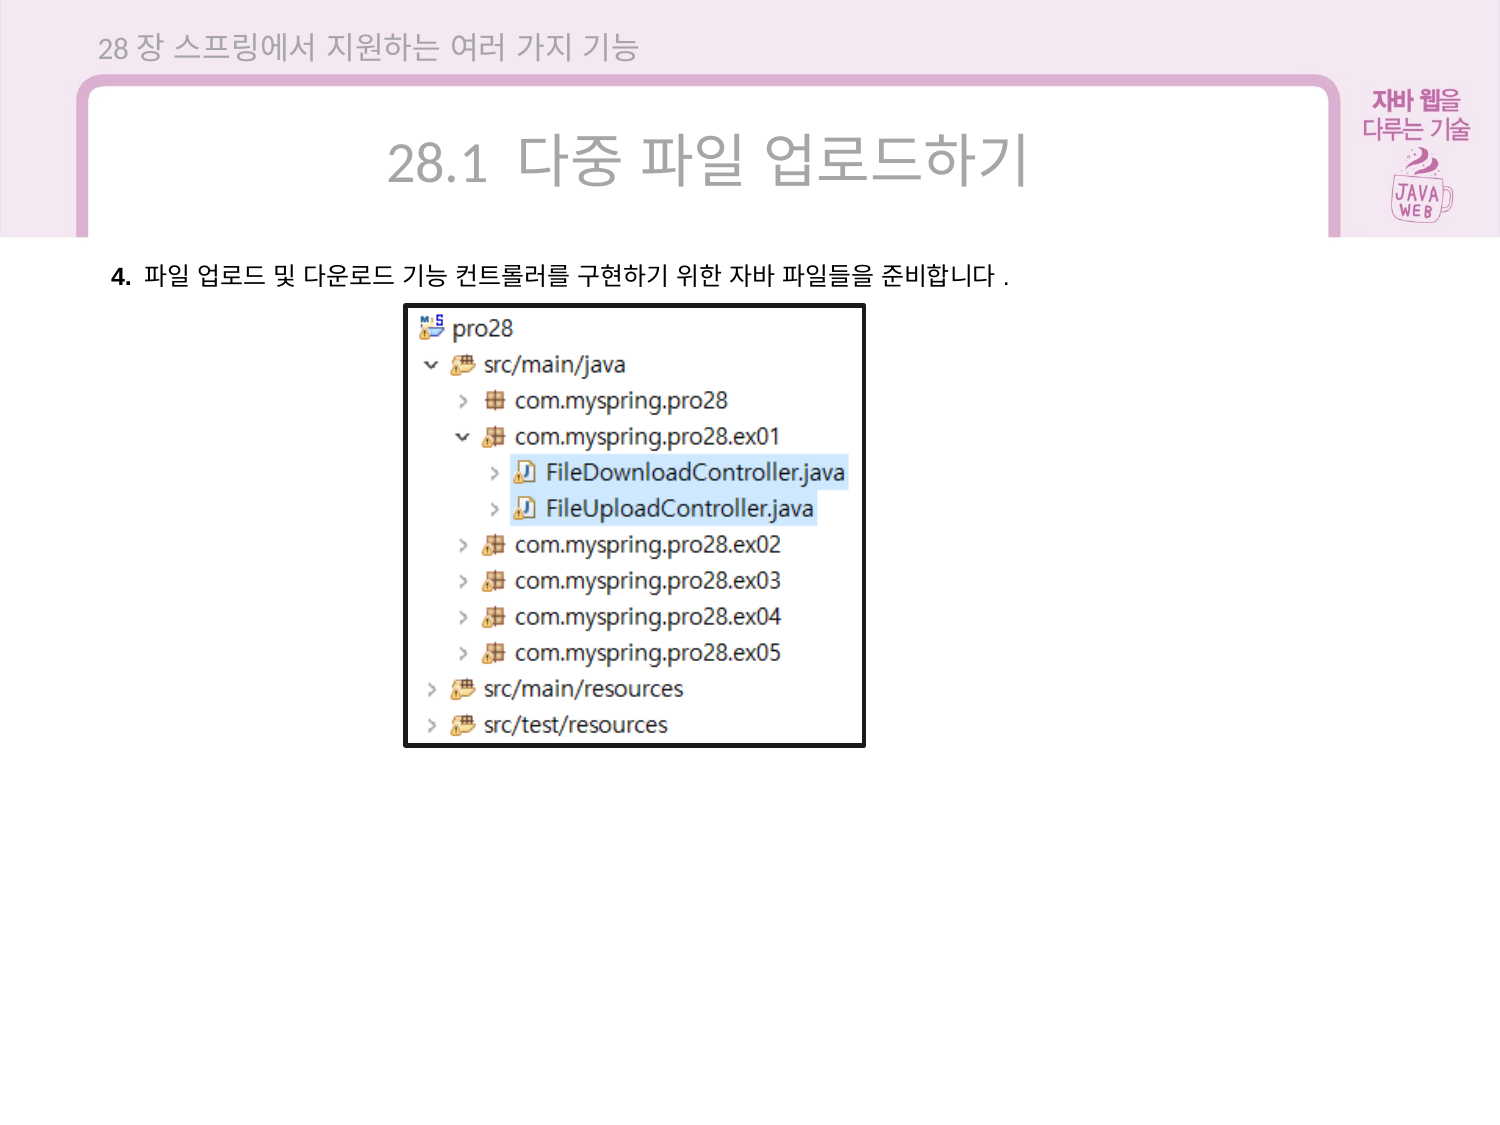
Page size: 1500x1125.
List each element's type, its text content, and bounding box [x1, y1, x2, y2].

picture [0, 0, 1500, 1125]
text_box 28장 스프링에서 지원하는 여러 가지 기능 [82, 0, 1133, 74]
text_box 4. 파일 업로드 및 다운로드 기능 컨트롤러를 구현하기 위한 자바 파일들을 준비합니다. [96, 252, 1350, 298]
text_box 28.1 다중 파일 업로드하기 [96, 117, 1321, 202]
